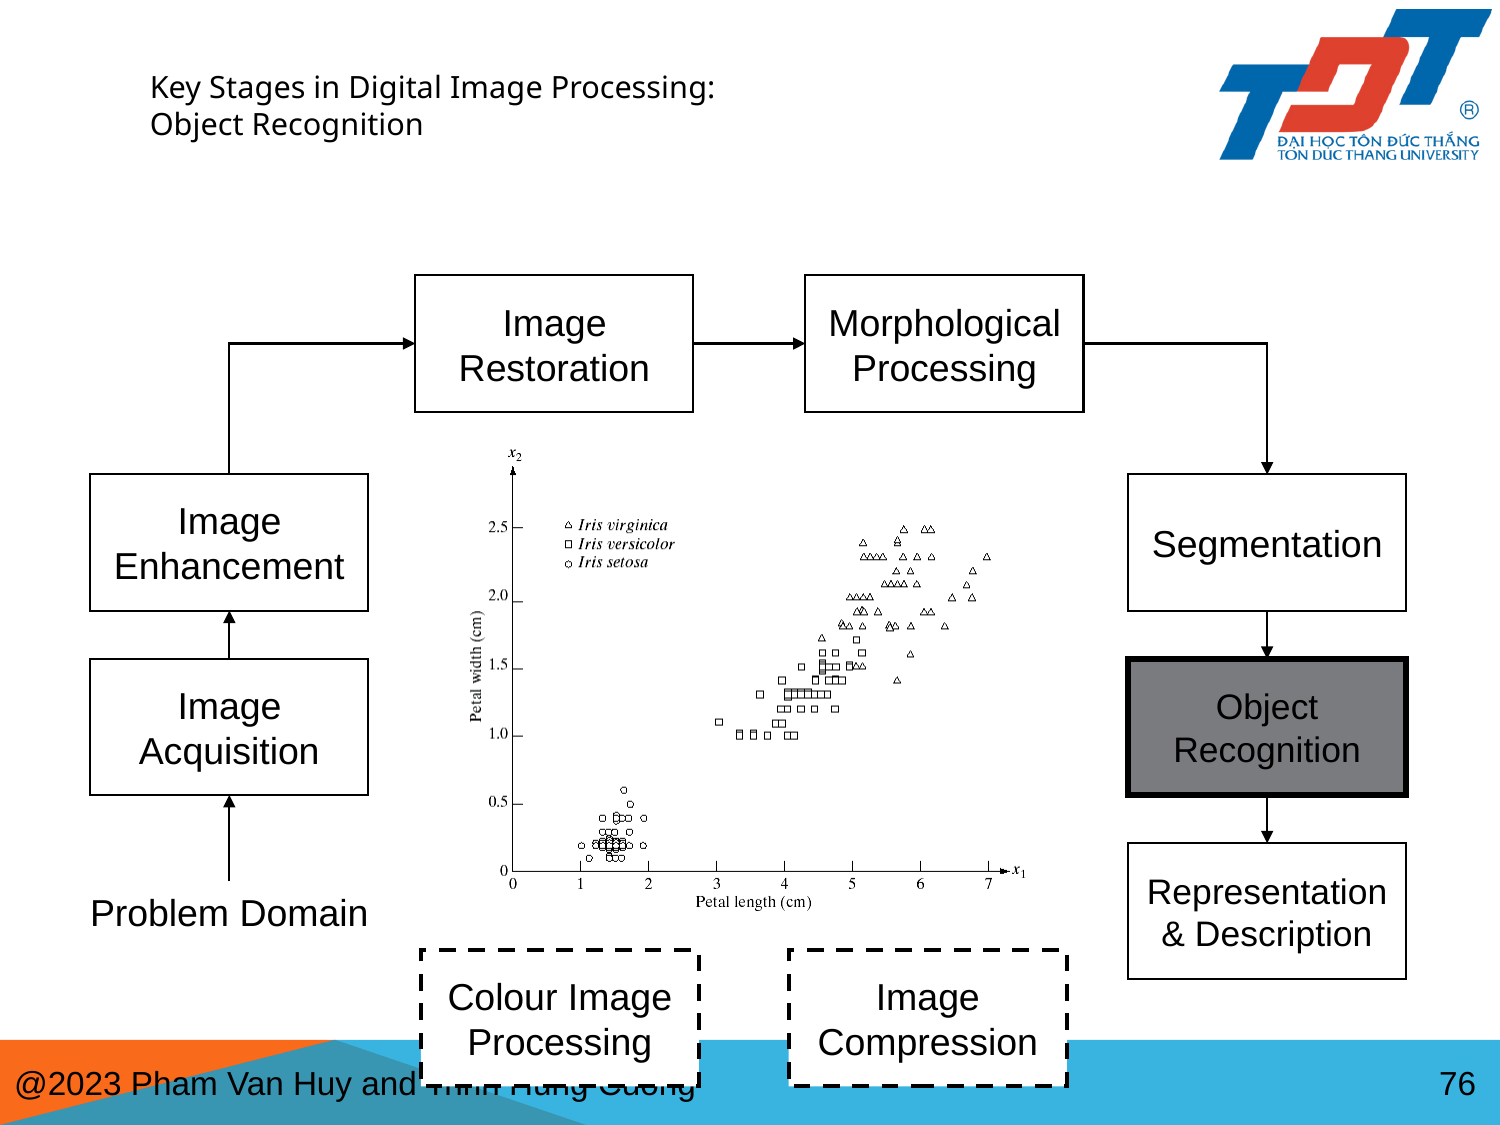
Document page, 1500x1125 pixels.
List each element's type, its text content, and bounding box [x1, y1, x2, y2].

text_box Colour Image Processing [420, 950, 699, 1087]
text_box Morphological Processing [805, 275, 1084, 412]
title Key Stages in Digital Image Processing: Object Recognition [134, 59, 1369, 150]
text_box Image Restoration [415, 275, 694, 412]
text_box Problem Domain [75, 881, 384, 941]
text_box Image Acquisition [90, 658, 369, 795]
text_box Image Compression [788, 950, 1067, 1087]
text_box Segmentation [1128, 474, 1407, 611]
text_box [1083, 343, 1268, 475]
text_box Representation & Description [1128, 843, 1407, 980]
picture [457, 437, 1037, 916]
picture [1219, 9, 1492, 160]
text_box Image Enhancement [90, 474, 369, 611]
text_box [256, 315, 388, 503]
text_box Object Recognition [1128, 658, 1407, 795]
